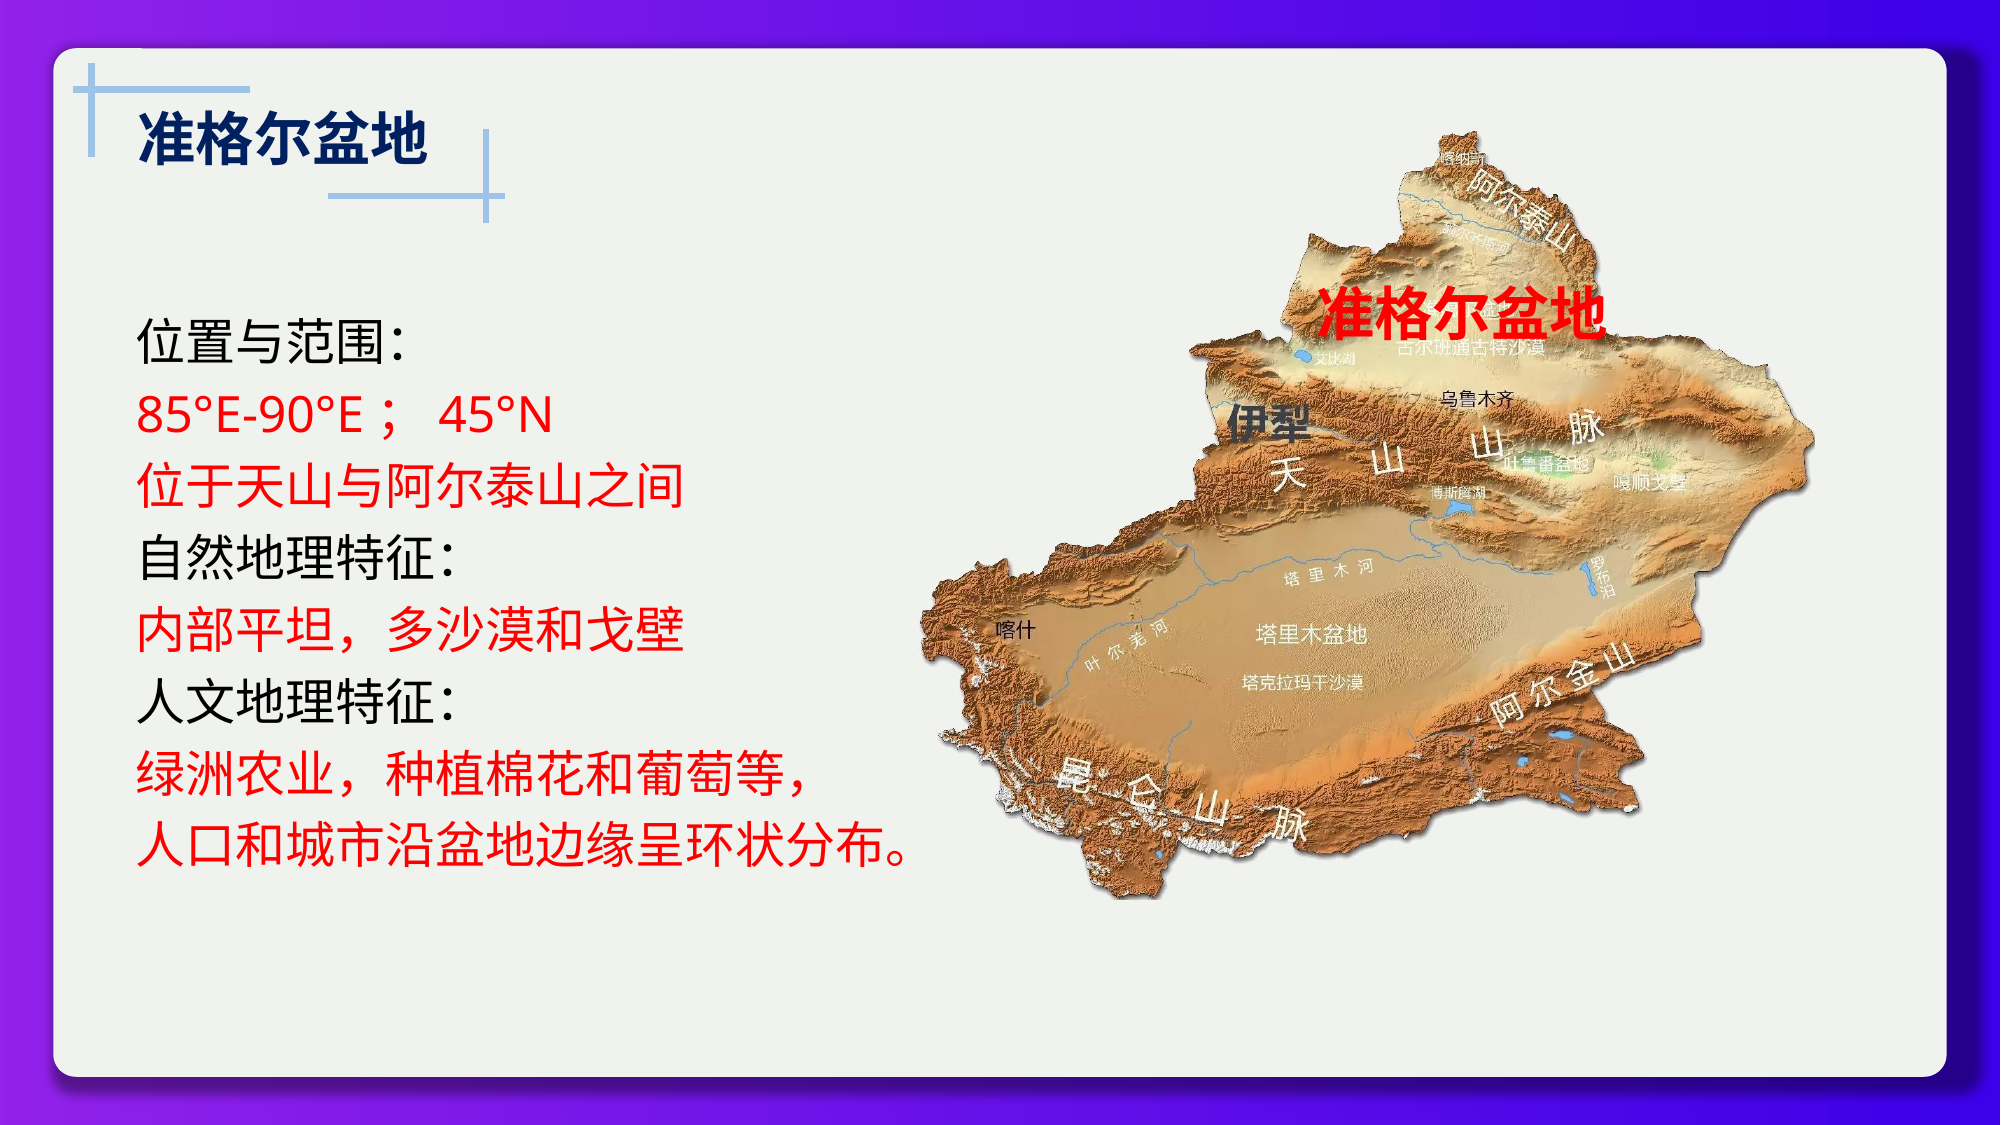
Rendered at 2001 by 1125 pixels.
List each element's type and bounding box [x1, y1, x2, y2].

text_box [327, 128, 505, 224]
text_box [72, 62, 250, 157]
picture [0, 0, 2000, 1125]
